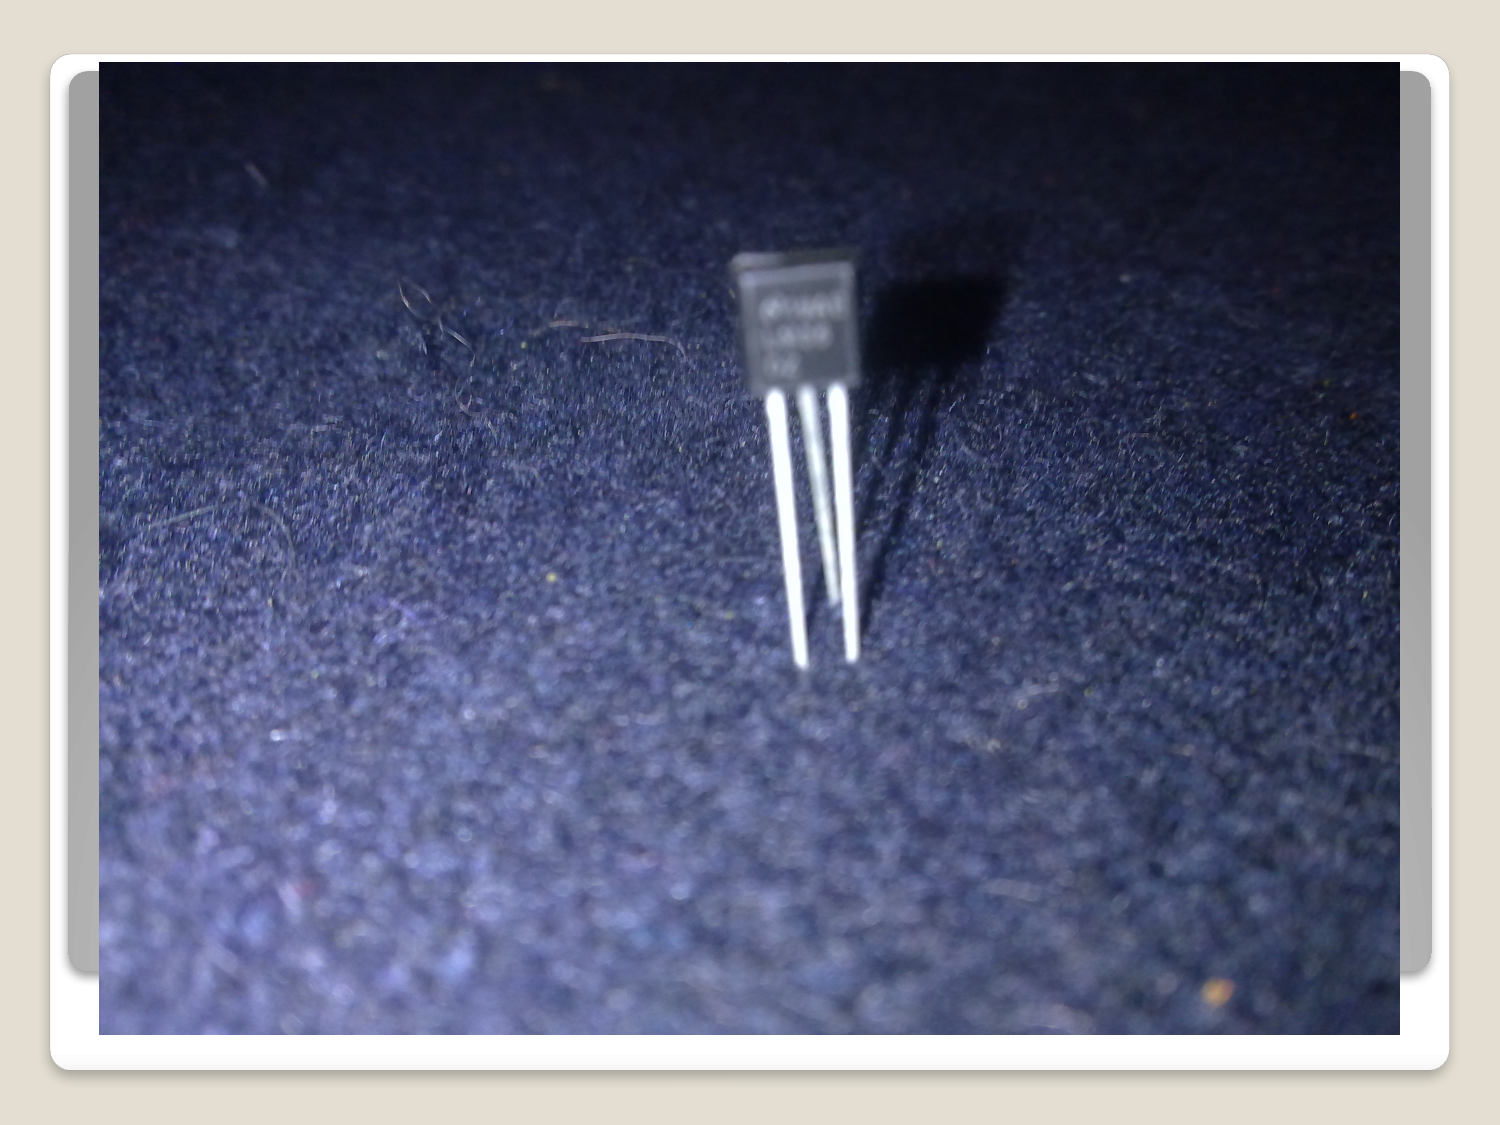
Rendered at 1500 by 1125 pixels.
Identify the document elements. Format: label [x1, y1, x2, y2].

picture [99, 62, 1401, 1035]
